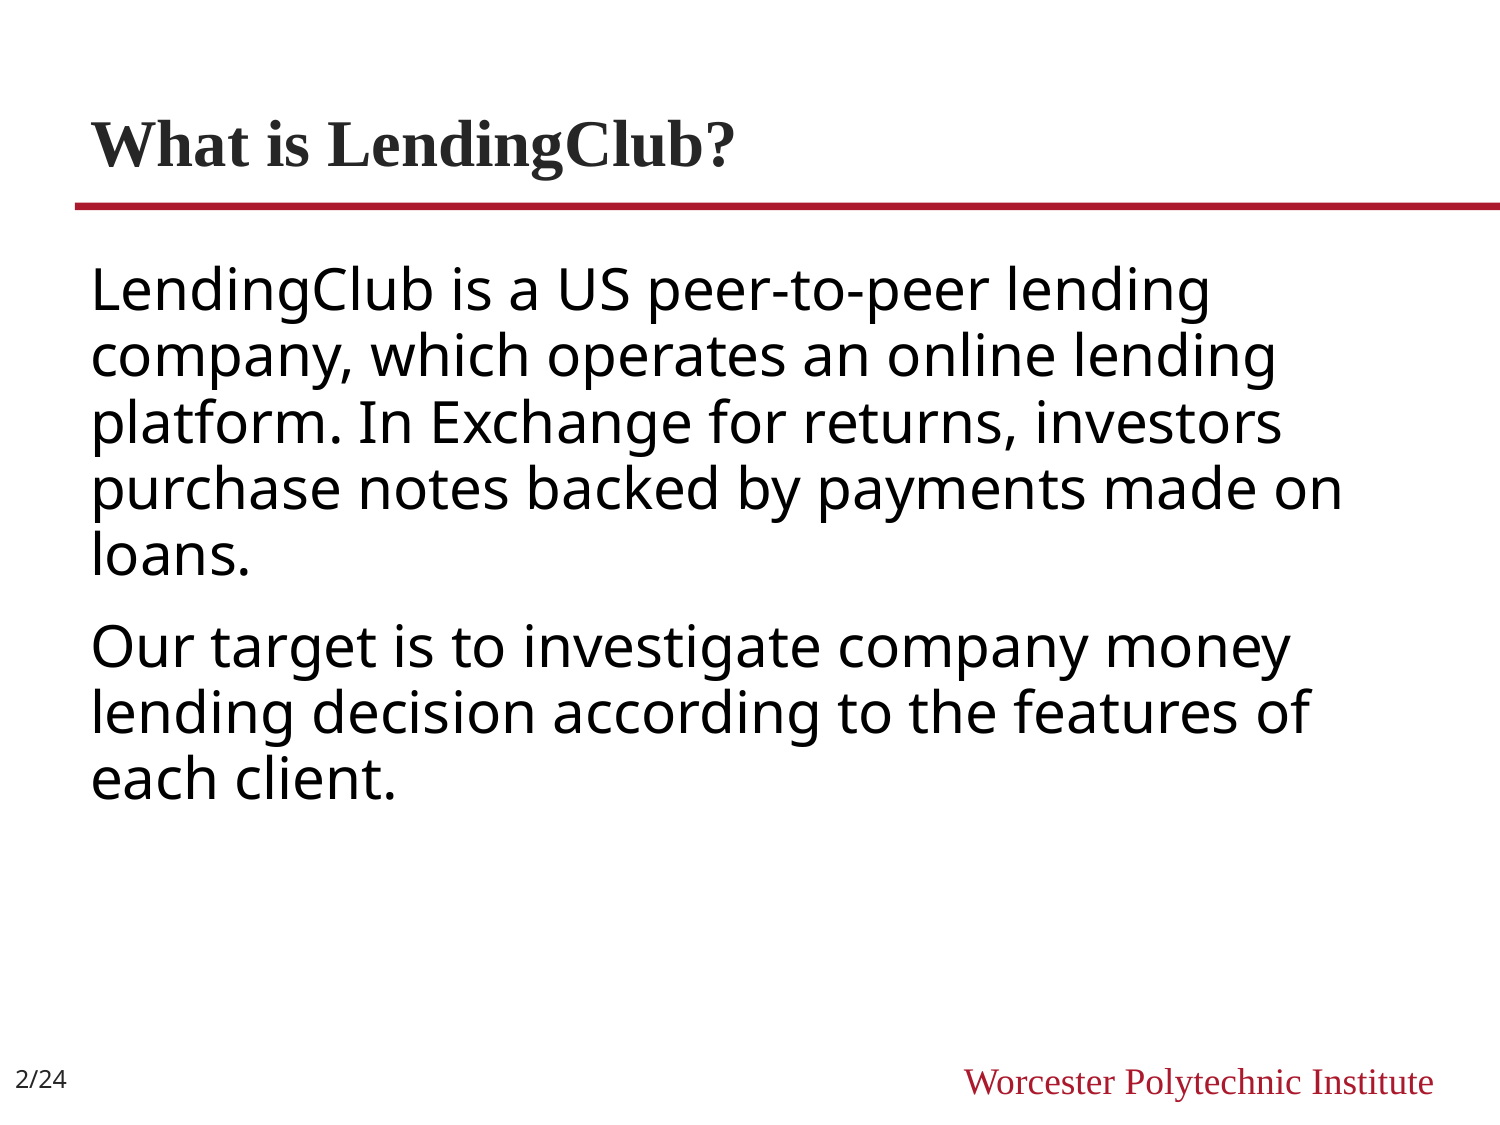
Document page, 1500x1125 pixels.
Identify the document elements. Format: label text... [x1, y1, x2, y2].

title What is LendingClub? [75, 56, 1425, 188]
list LendingClub is a US peer-to-peer lending company, which operates an online lending platform. In Exchange for returns, investors purchase notes backed by payments made on loans. Our target is to investigate company money lending decision according to the features of each client. [75, 249, 1425, 1013]
slide_number 2/24 [0, 1047, 100, 1113]
